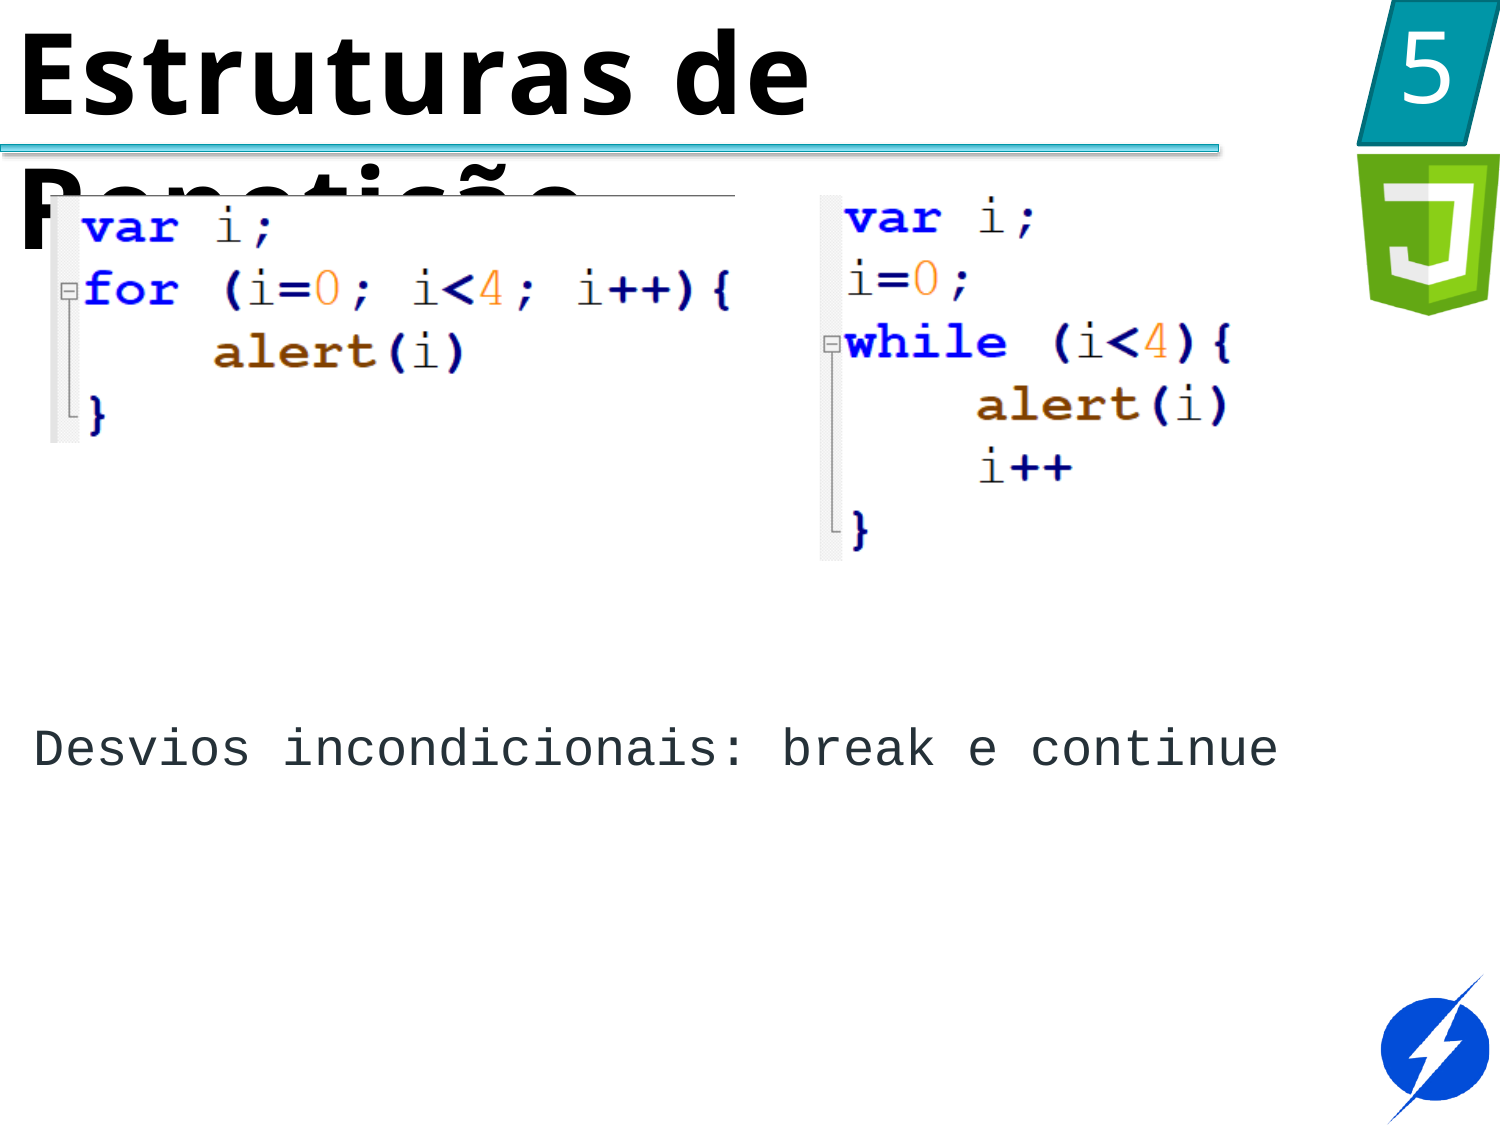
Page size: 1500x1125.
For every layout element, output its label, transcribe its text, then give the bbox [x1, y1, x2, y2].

text_box [819, 195, 1231, 561]
text_box [1353, 154, 1500, 345]
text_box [0, 141, 1226, 162]
title Estruturas de Repetição [12, 0, 1292, 273]
text_box Desvios incondicionais: break e continue [31, 711, 1286, 776]
text_box [1380, 973, 1490, 1125]
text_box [1356, 0, 1500, 149]
text_box [50, 195, 735, 443]
